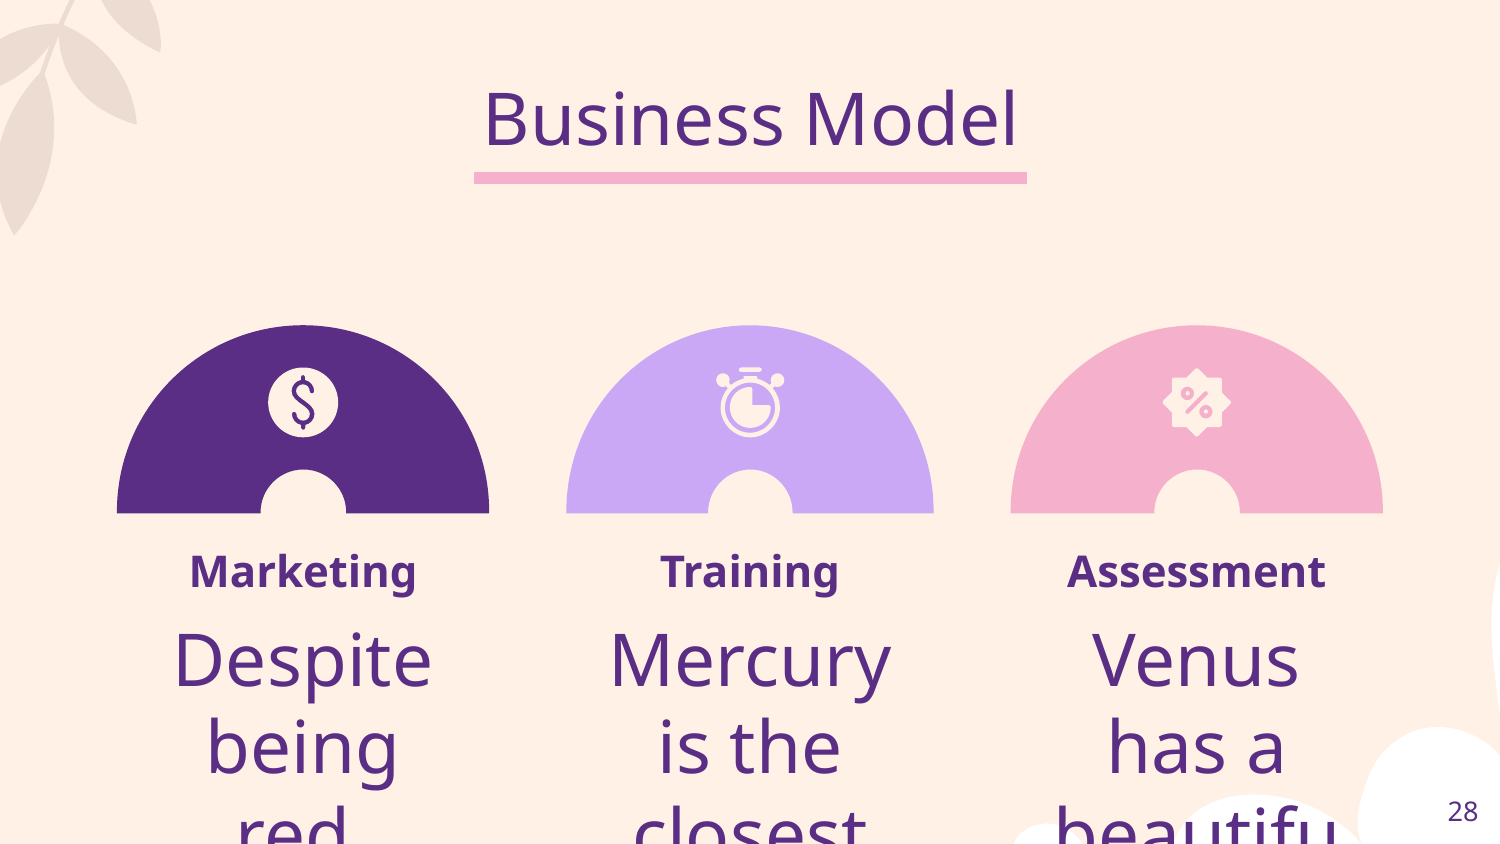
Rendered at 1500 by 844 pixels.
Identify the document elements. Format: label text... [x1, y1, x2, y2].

list Business Model [119, 64, 1383, 161]
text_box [474, 179, 1027, 184]
subtitle Assessment [1046, 505, 1347, 597]
subtitle Marketing [153, 505, 454, 597]
subtitle Despite being red, Mars is a cold place [153, 613, 454, 705]
text_box [116, 325, 490, 514]
subtitle Venus has a beautiful name, but it’s hot [1046, 613, 1347, 705]
text_box [566, 325, 934, 514]
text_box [715, 367, 785, 438]
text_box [1162, 368, 1232, 437]
slide_number ‹#› [1403, 779, 1494, 844]
text_box [268, 367, 339, 438]
subtitle Training [600, 505, 900, 597]
subtitle Mercury is the closest planet to the Sun [600, 613, 900, 705]
text_box [1010, 325, 1383, 514]
